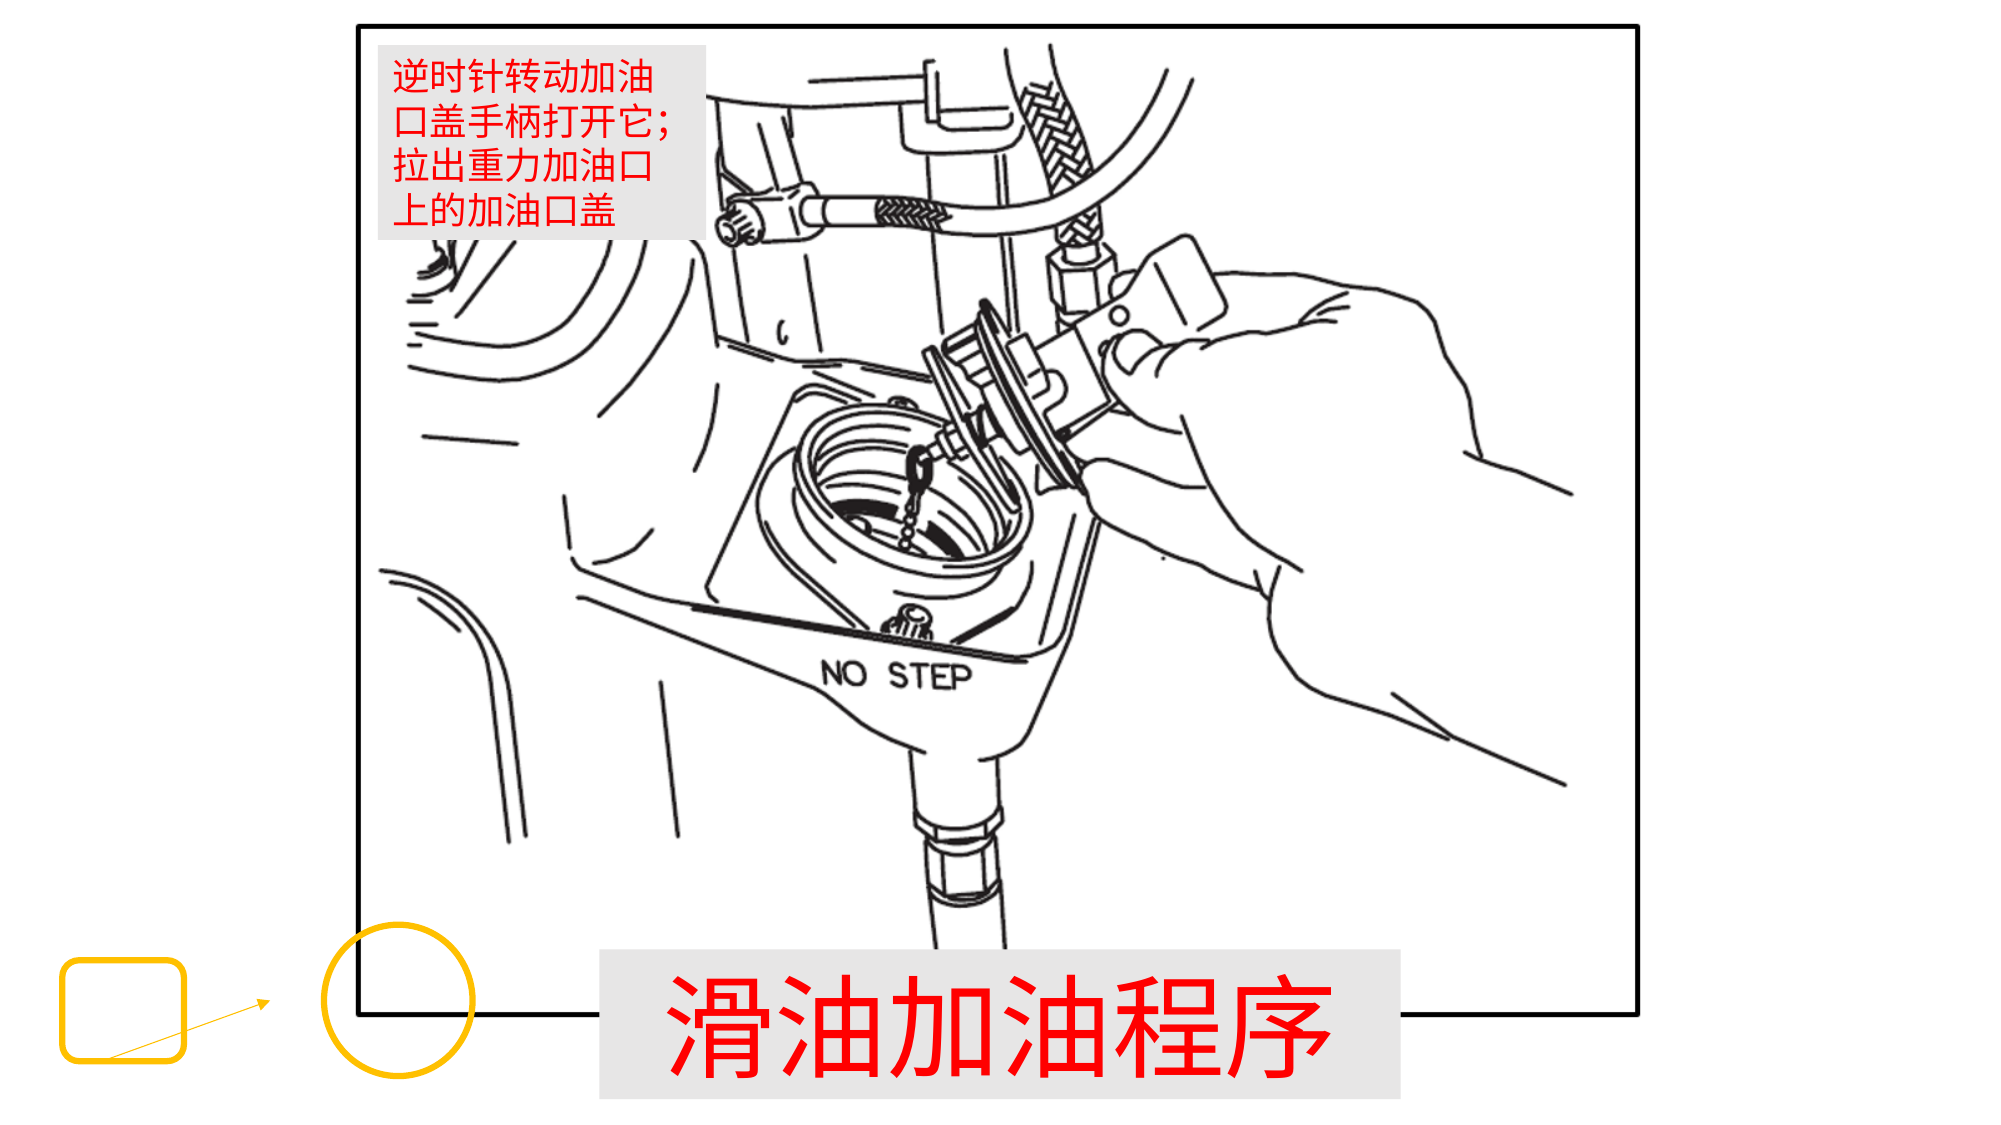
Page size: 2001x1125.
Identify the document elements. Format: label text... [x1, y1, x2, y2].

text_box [101, 1000, 271, 1062]
text_box [61, 959, 185, 1063]
text_box [322, 941, 470, 1078]
picture [350, 19, 1649, 1026]
text_box 滑油加油程序 [599, 1026, 1401, 1100]
